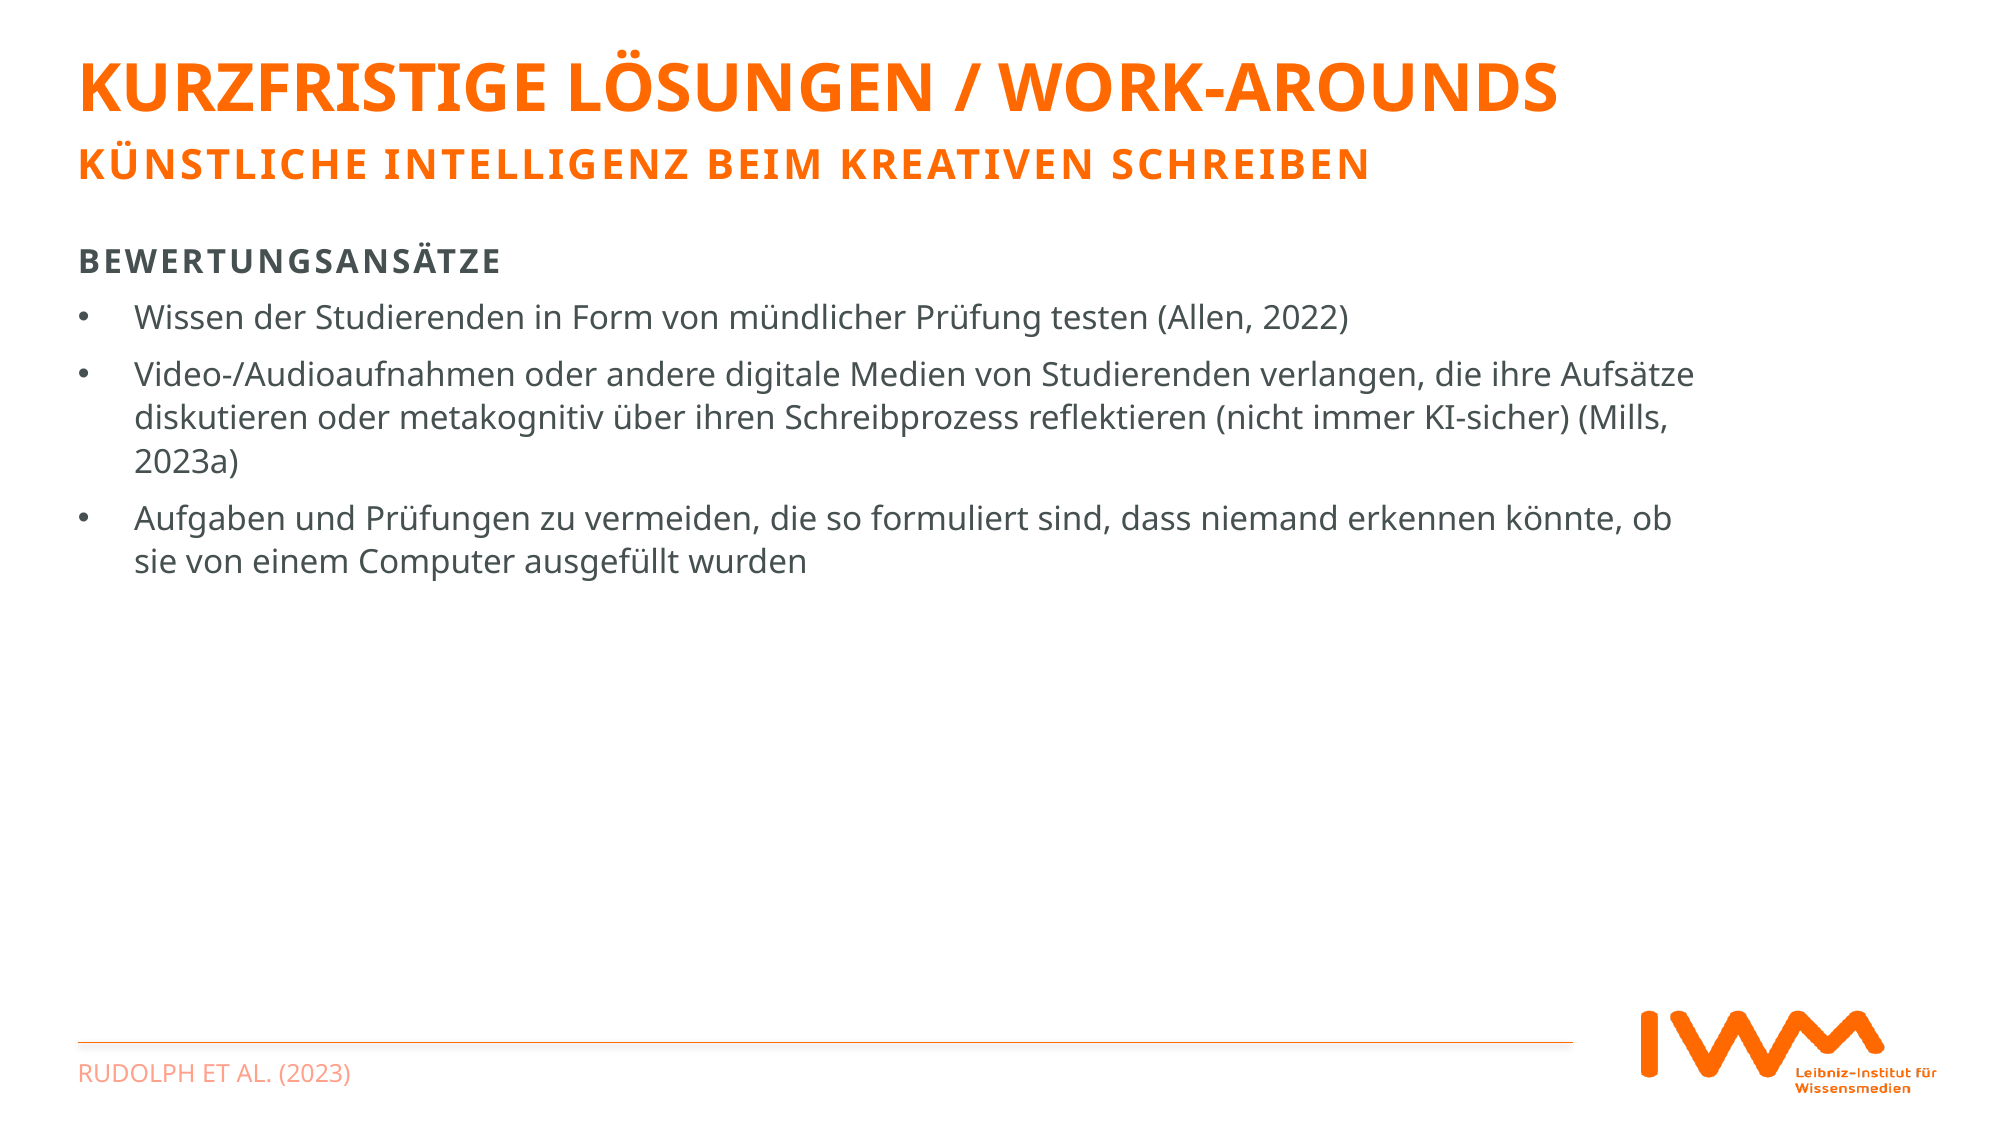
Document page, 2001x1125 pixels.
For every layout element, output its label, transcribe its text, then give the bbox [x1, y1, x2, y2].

list Bewertungsansätze Wissen der Studierenden in Form von mündlicher Prüfung testen (Allen, 2022) Video-/Audioaufnahmen oder andere digitale Medien von Studierenden verlangen, die ihre Aufsätze diskutieren oder metakognitiv über ihren Schreibprozess reflektieren (nicht immer KI-sicher) (Mills, 2023a) Aufgaben und Prüfungen zu vermeiden, die so formuliert sind, dass niemand erkennen könnte, ob sie von einem Computer ausgefüllt wurden [77, 236, 1723, 981]
picture [1635, 1007, 1939, 1096]
text_box künstliche Intelligenz beim kreativen schreiben [77, 137, 1925, 225]
footer Rudolph et al. (2023) [77, 1042, 1574, 1103]
title Kurzfristige Lösungen / Work-arounds [77, 45, 1925, 137]
